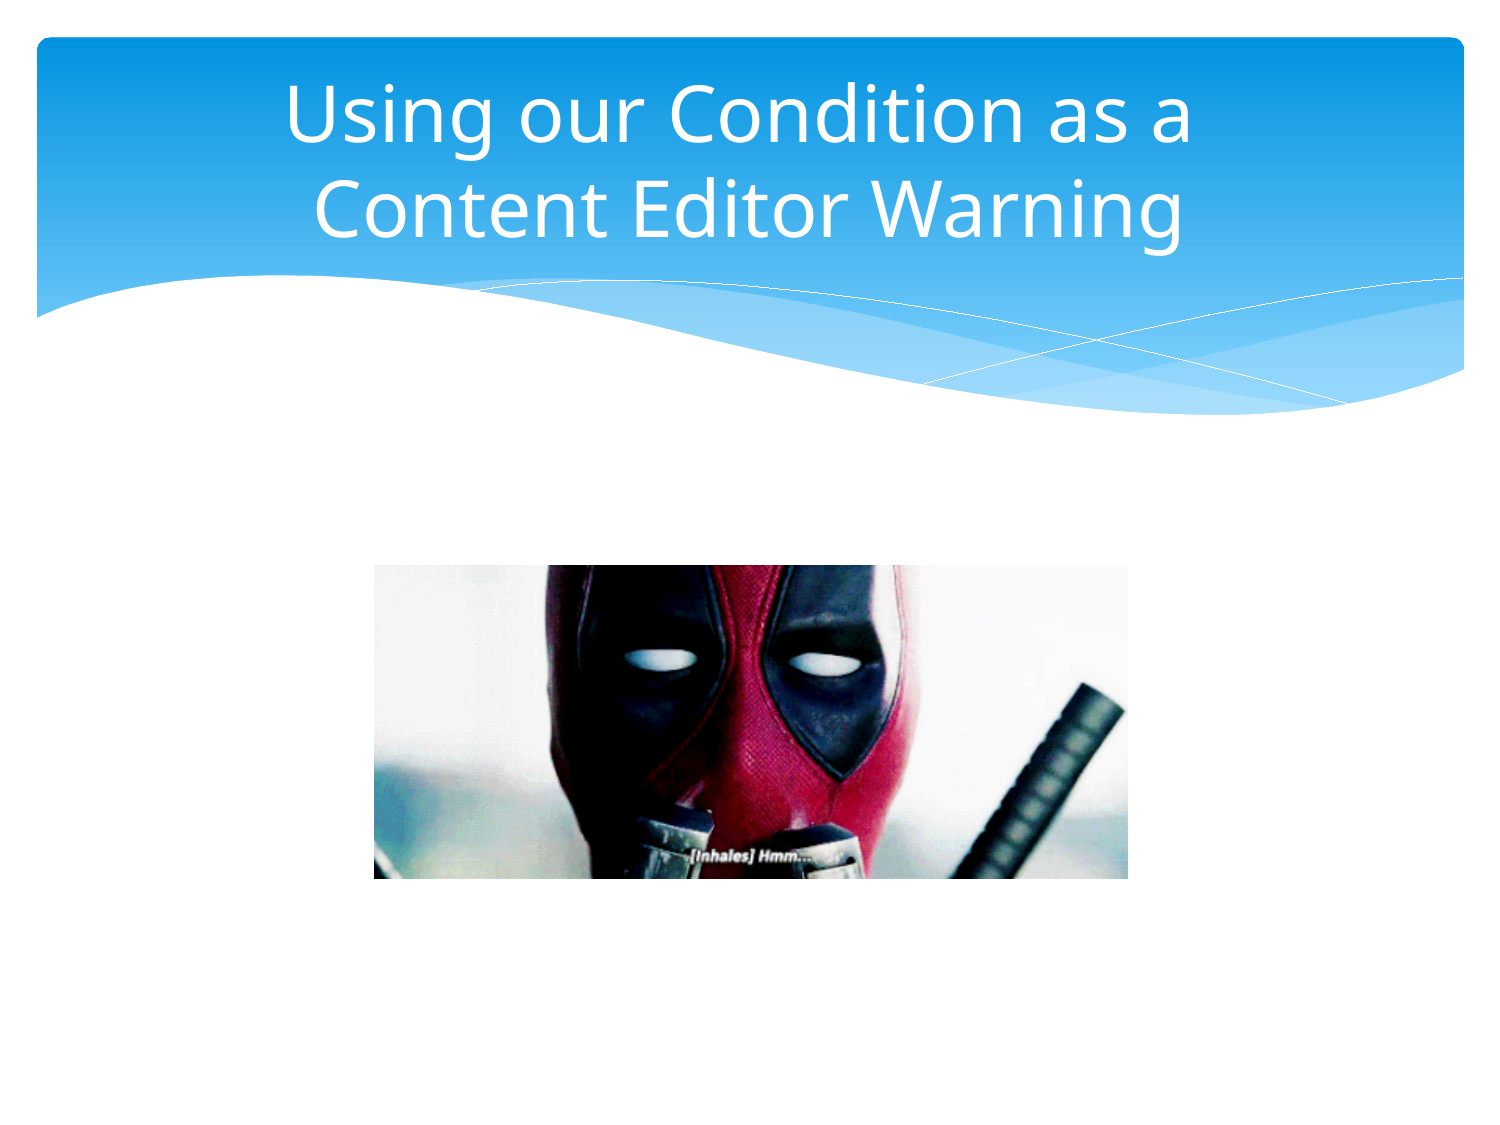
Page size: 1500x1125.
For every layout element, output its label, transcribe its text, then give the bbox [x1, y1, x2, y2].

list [373, 565, 1128, 879]
title Using our Condition as a Content Editor Warning [75, 55, 1425, 261]
